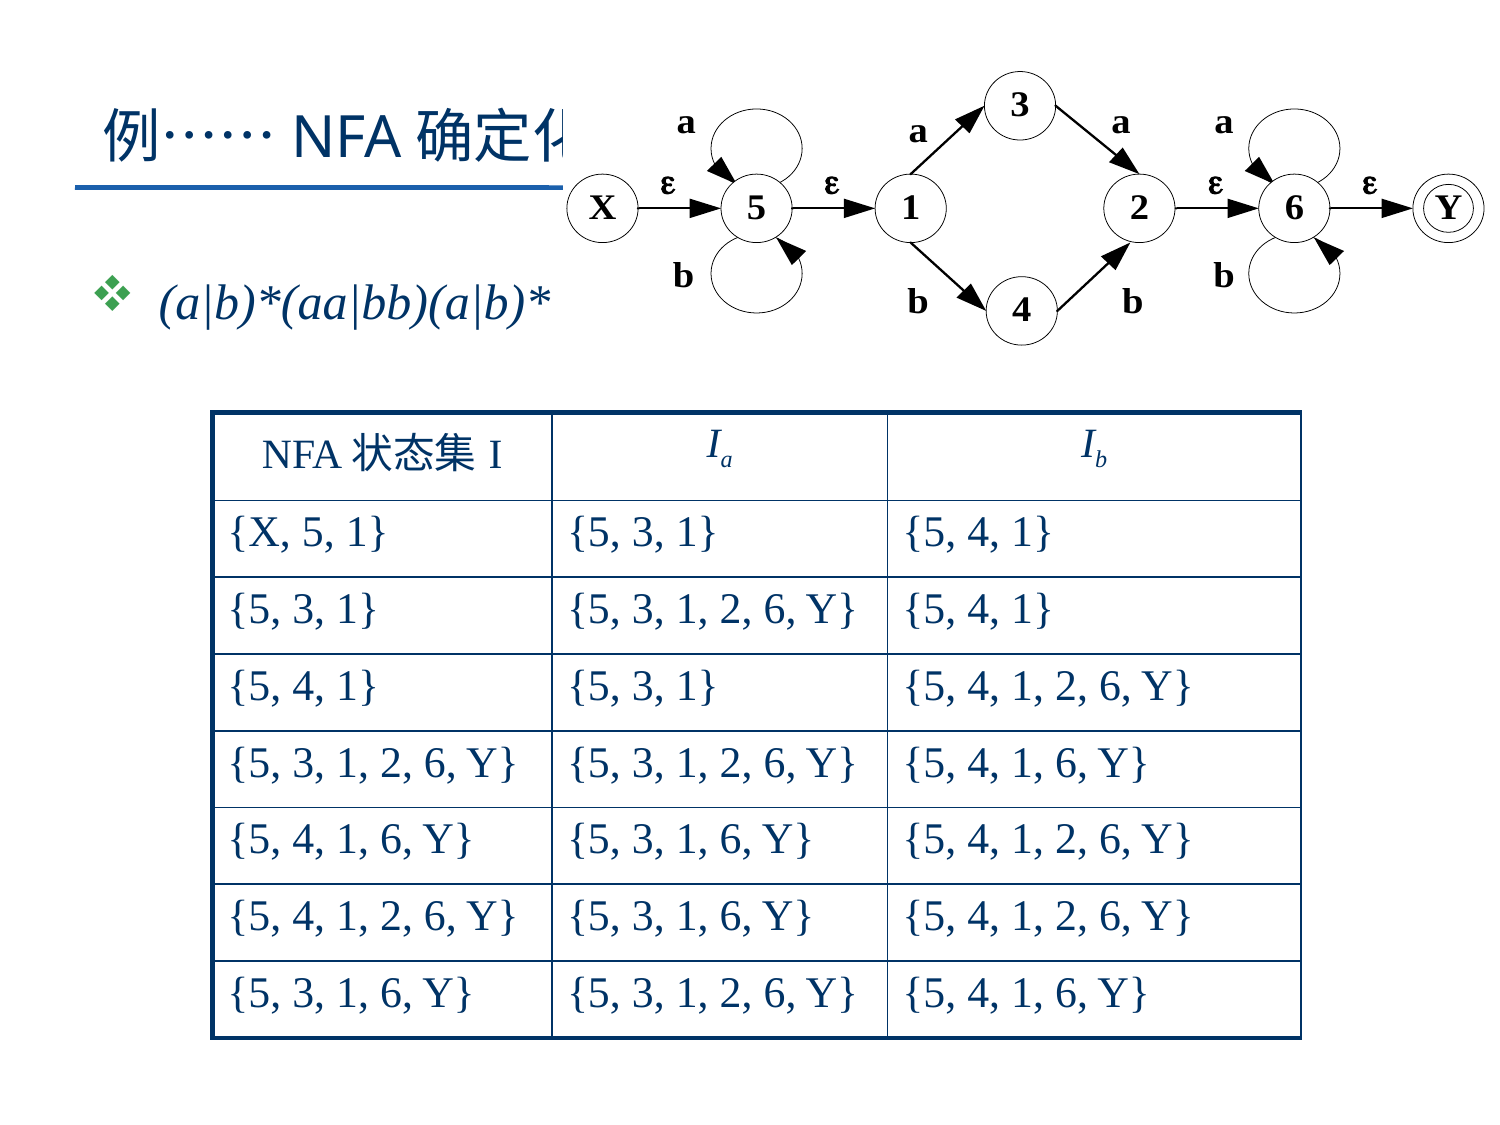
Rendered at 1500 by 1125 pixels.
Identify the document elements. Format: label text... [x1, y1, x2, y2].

table_cell {5, 3, 1, 2, 6, Y} [553, 578, 887, 653]
table_cell {5, 4, 1} [888, 578, 1300, 653]
table_cell {5, 3, 1, 2, 6, Y} [553, 962, 887, 1036]
table_cell {5, 3, 1, 6, Y} [553, 885, 887, 960]
table_header Ib [888, 415, 1300, 500]
table_cell {5, 4, 1} [888, 501, 1300, 576]
table_cell {5, 4, 1, 6, Y} [888, 732, 1300, 807]
title 例……NFA确定化 [87, 87, 557, 181]
table_cell {5, 4, 1, 2, 6, Y} [215, 885, 551, 960]
list (a|b)*(aa|bb)(a|b)* [74, 249, 557, 363]
table_cell {5, 4, 1} [215, 655, 551, 730]
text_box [562, 62, 1489, 363]
table_header Ia [553, 415, 887, 500]
table_cell {5, 3, 1} [553, 655, 887, 730]
table_cell {5, 3, 1, 2, 6, Y} [553, 732, 887, 807]
table_cell {5, 3, 1, 6, Y} [553, 808, 887, 883]
table_cell {5, 4, 1, 6, Y} [215, 808, 551, 883]
table_cell {5, 3, 1} [215, 578, 551, 653]
table_cell {5, 4, 1, 2, 6, Y} [888, 808, 1300, 883]
table_cell {5, 3, 1, 6, Y} [215, 962, 551, 1036]
table_cell {5, 3, 1, 2, 6, Y} [215, 732, 551, 807]
table_header NFA状态集I [215, 415, 551, 500]
table_cell {X, 5, 1} [215, 501, 551, 576]
table_cell {5, 3, 1} [553, 501, 887, 576]
table_cell {5, 4, 1, 2, 6, Y} [888, 655, 1300, 730]
table_cell {5, 4, 1, 2, 6, Y} [888, 885, 1300, 960]
table_cell {5, 4, 1, 6, Y} [888, 962, 1300, 1036]
